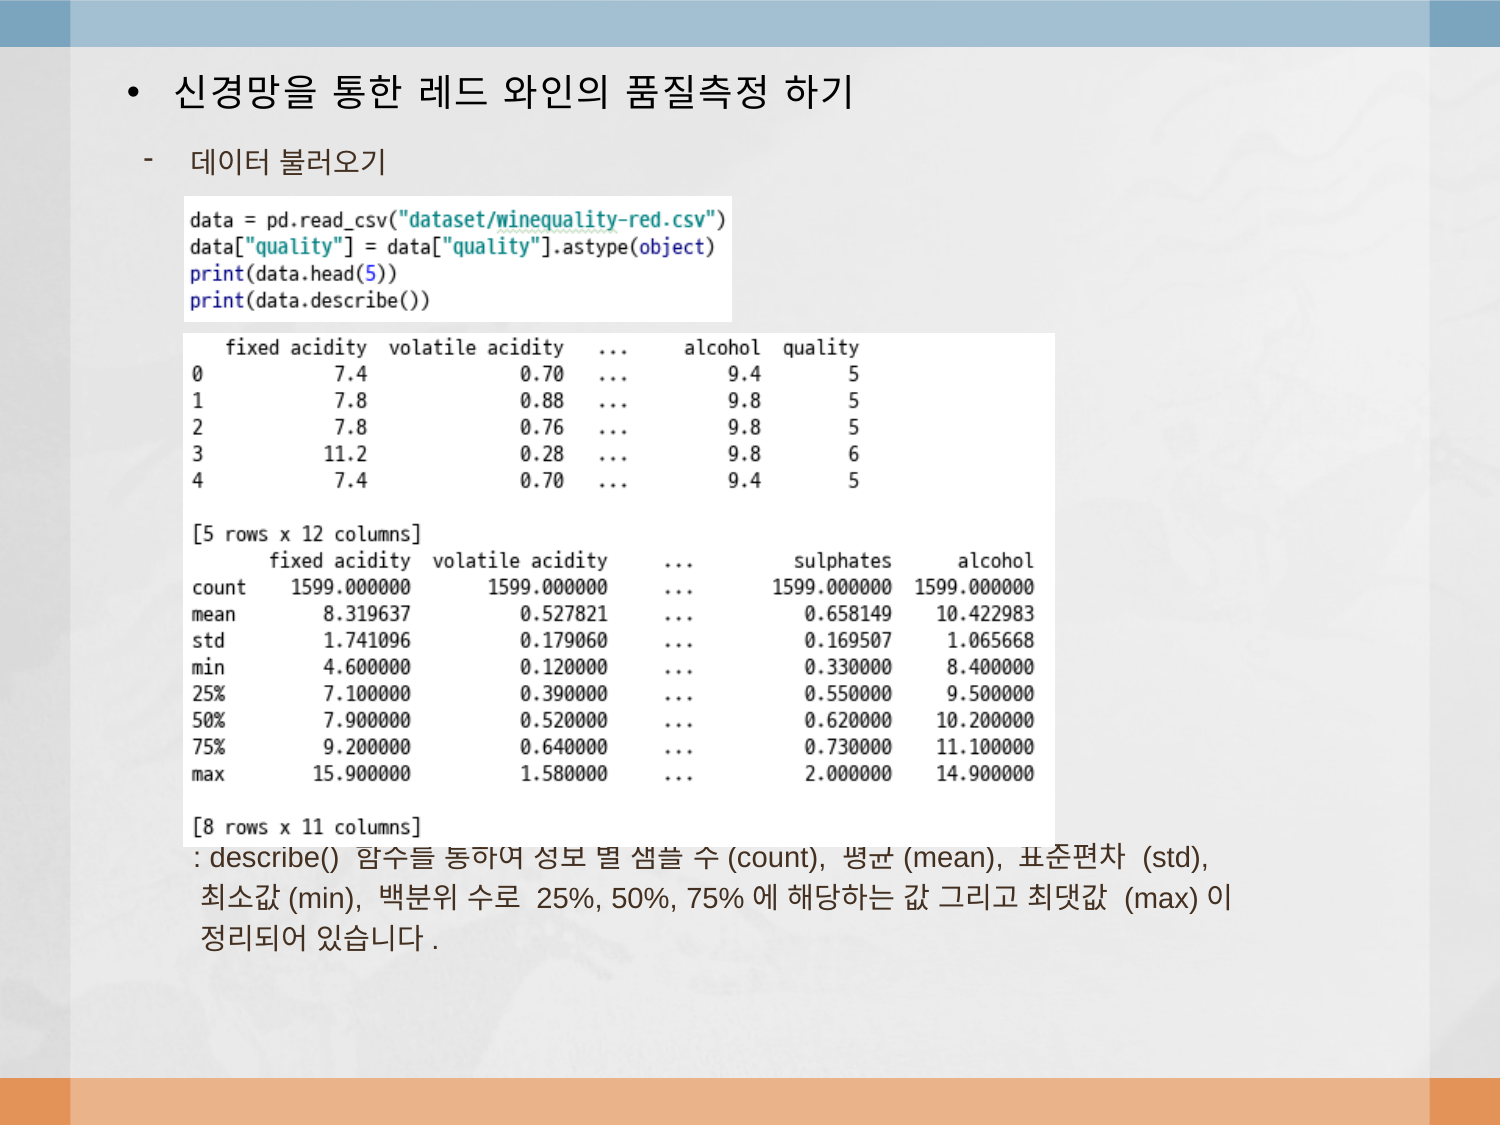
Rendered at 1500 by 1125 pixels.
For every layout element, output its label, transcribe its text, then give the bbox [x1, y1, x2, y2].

subtitle 데이터 불러오기 : describe() 함수를 통하여 정보 별 샘플 수(count), 평균(mean), 표준편차 (std), 최소값(min), 백분위 수로 25%, 50%, 75%에 해당하는 값 그리고 최댓값 (max)이 정리되어 있습니다. [128, 137, 1360, 1024]
title 신경망을 통한 레드 와인의 품질측정 하기 [112, 54, 1367, 173]
picture [182, 333, 1055, 847]
picture [184, 196, 732, 322]
